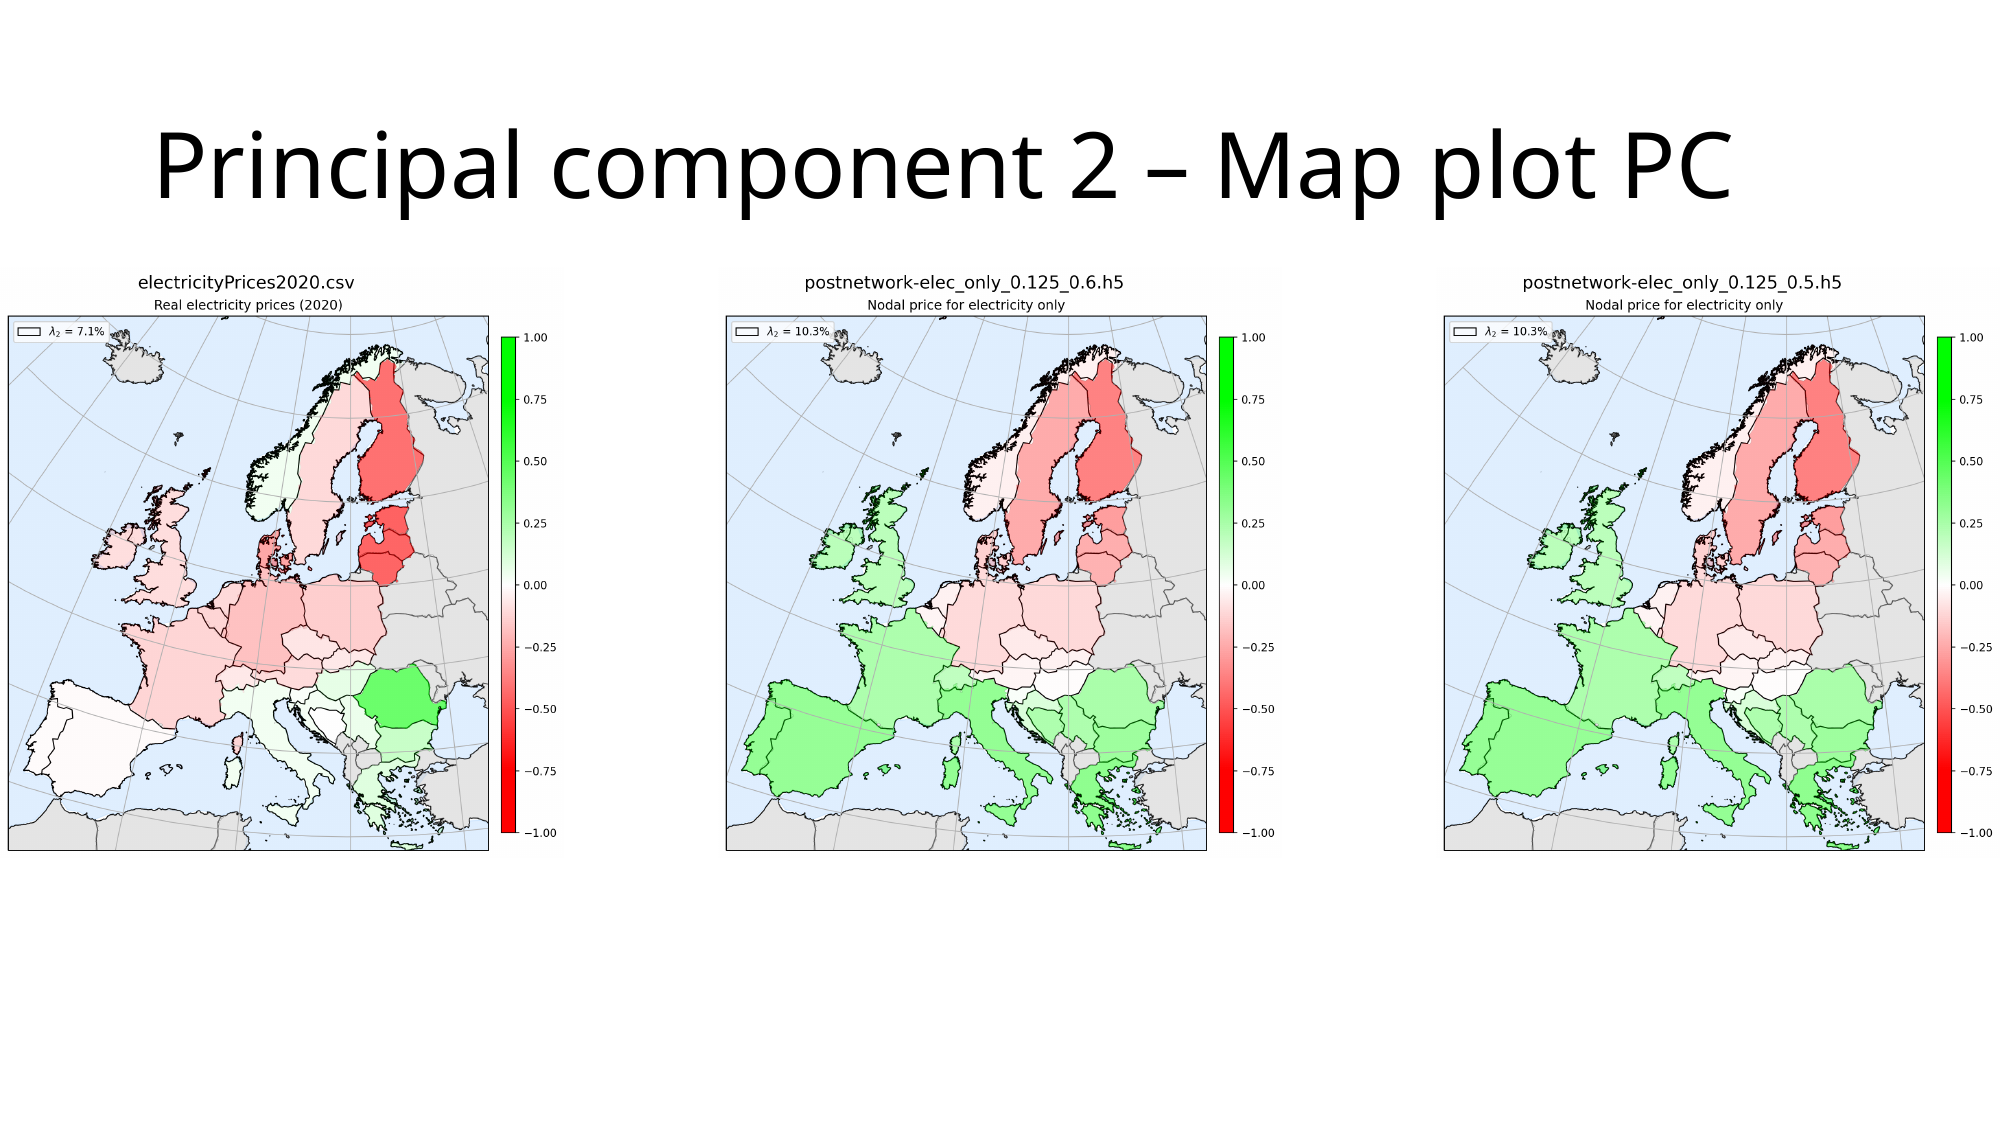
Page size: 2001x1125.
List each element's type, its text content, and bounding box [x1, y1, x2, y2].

picture [718, 267, 1282, 858]
title Principal component 2 – Map plot PC [137, 59, 1863, 278]
picture [0, 267, 564, 858]
picture [1436, 267, 2000, 858]
